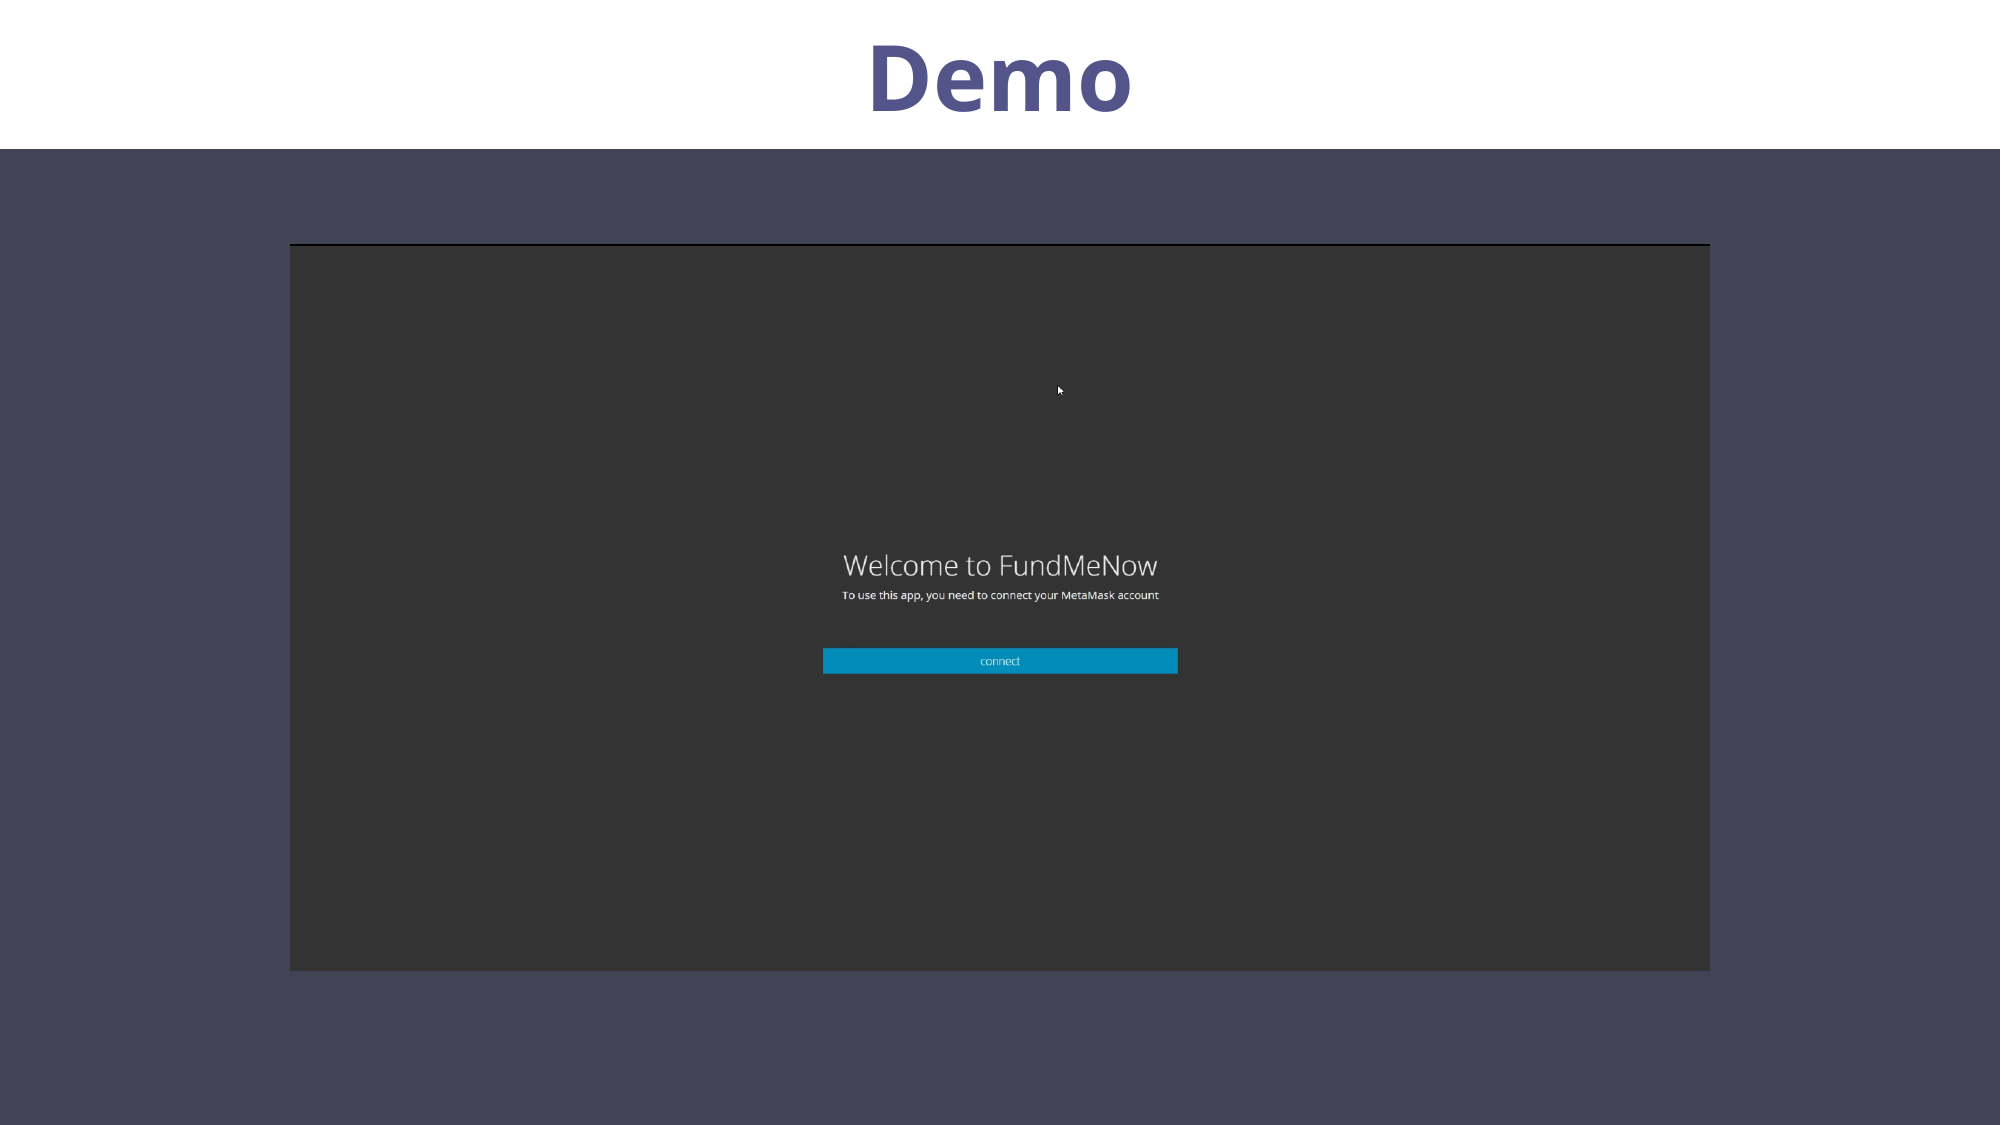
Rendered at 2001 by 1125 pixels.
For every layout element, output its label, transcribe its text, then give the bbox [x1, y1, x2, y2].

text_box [289, 243, 1711, 972]
text_box Demo [0, 0, 2000, 150]
